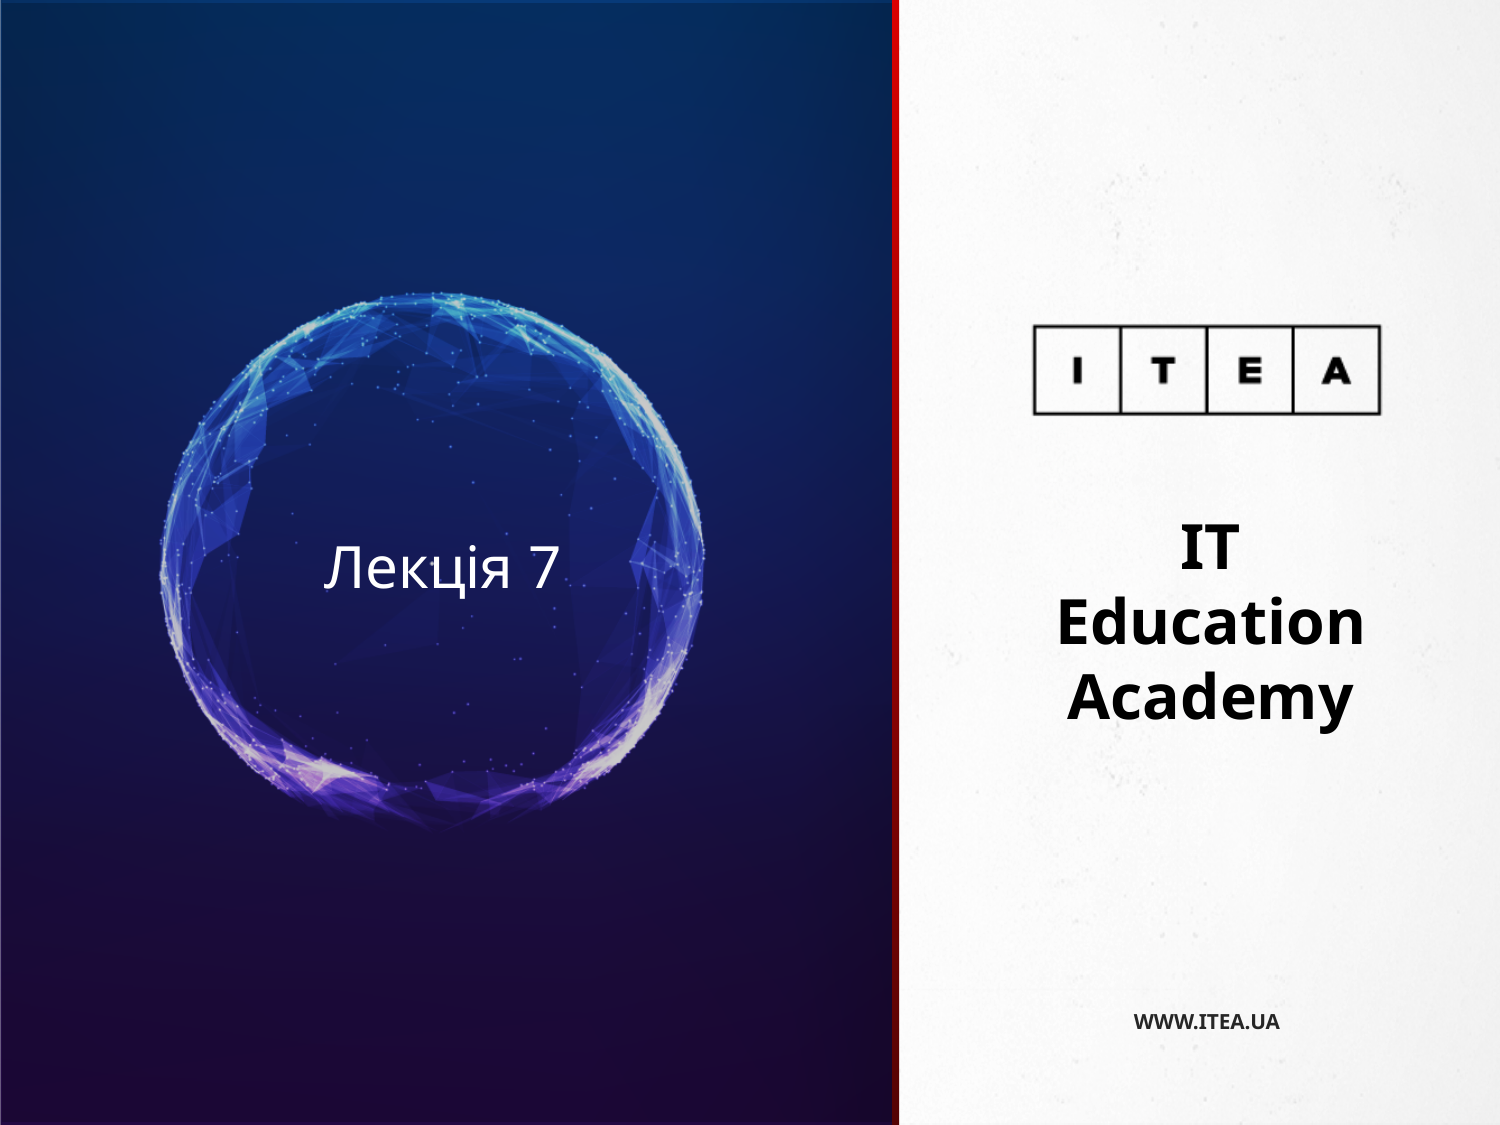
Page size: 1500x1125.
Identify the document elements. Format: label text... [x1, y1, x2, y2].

text_box IT Education Academy [1007, 492, 1415, 647]
picture [0, 0, 895, 1125]
text_box [894, 0, 900, 1125]
picture [900, 0, 1500, 1125]
text_box WWW.ITEA.UA [1081, 999, 1333, 1043]
